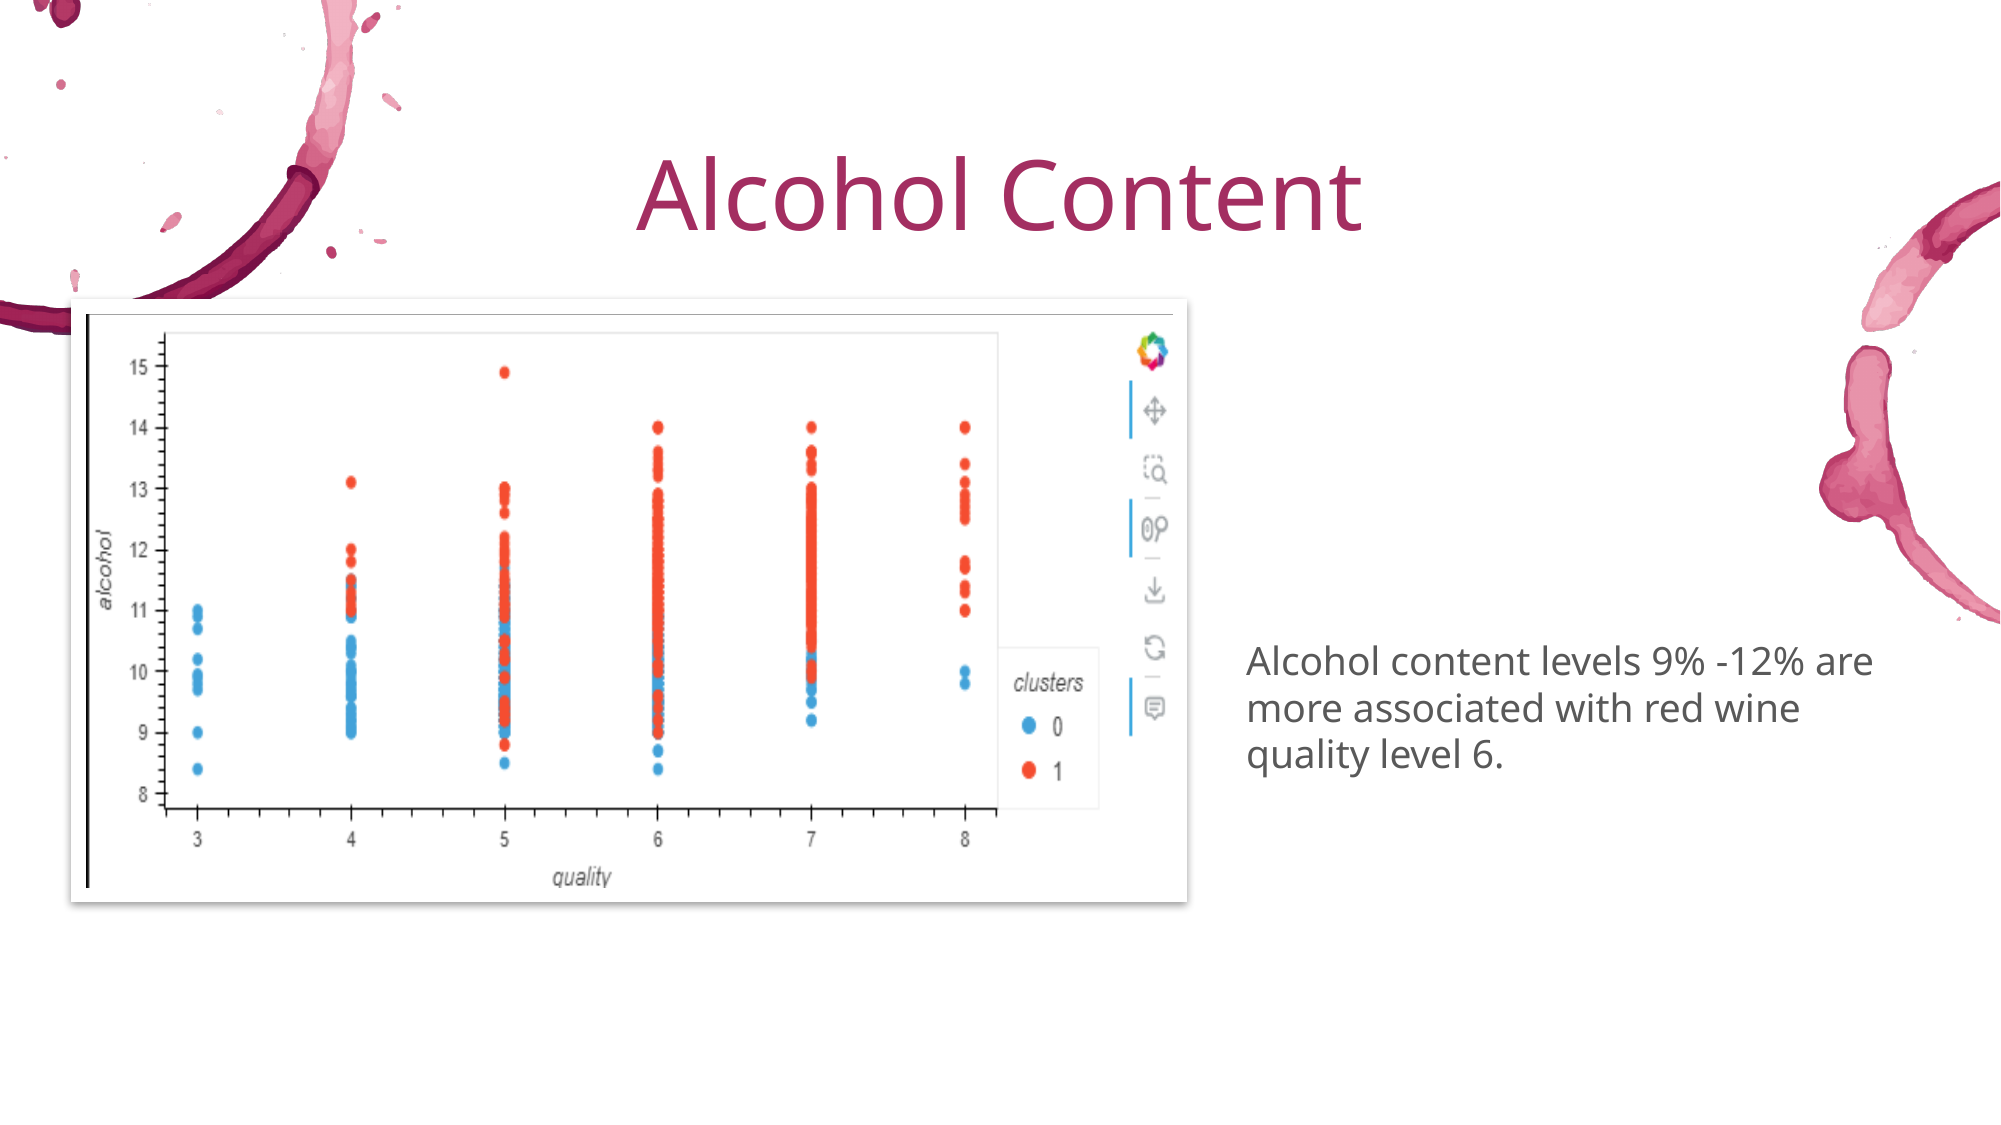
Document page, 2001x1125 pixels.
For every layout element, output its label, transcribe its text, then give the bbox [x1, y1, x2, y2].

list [85, 313, 1174, 888]
list Alcohol content levels 9% -12% are more associated with red wine quality level 6. [1208, 562, 1915, 917]
title Alcohol Content [156, 117, 1844, 242]
picture [0, 0, 415, 339]
picture [1811, 155, 2001, 659]
